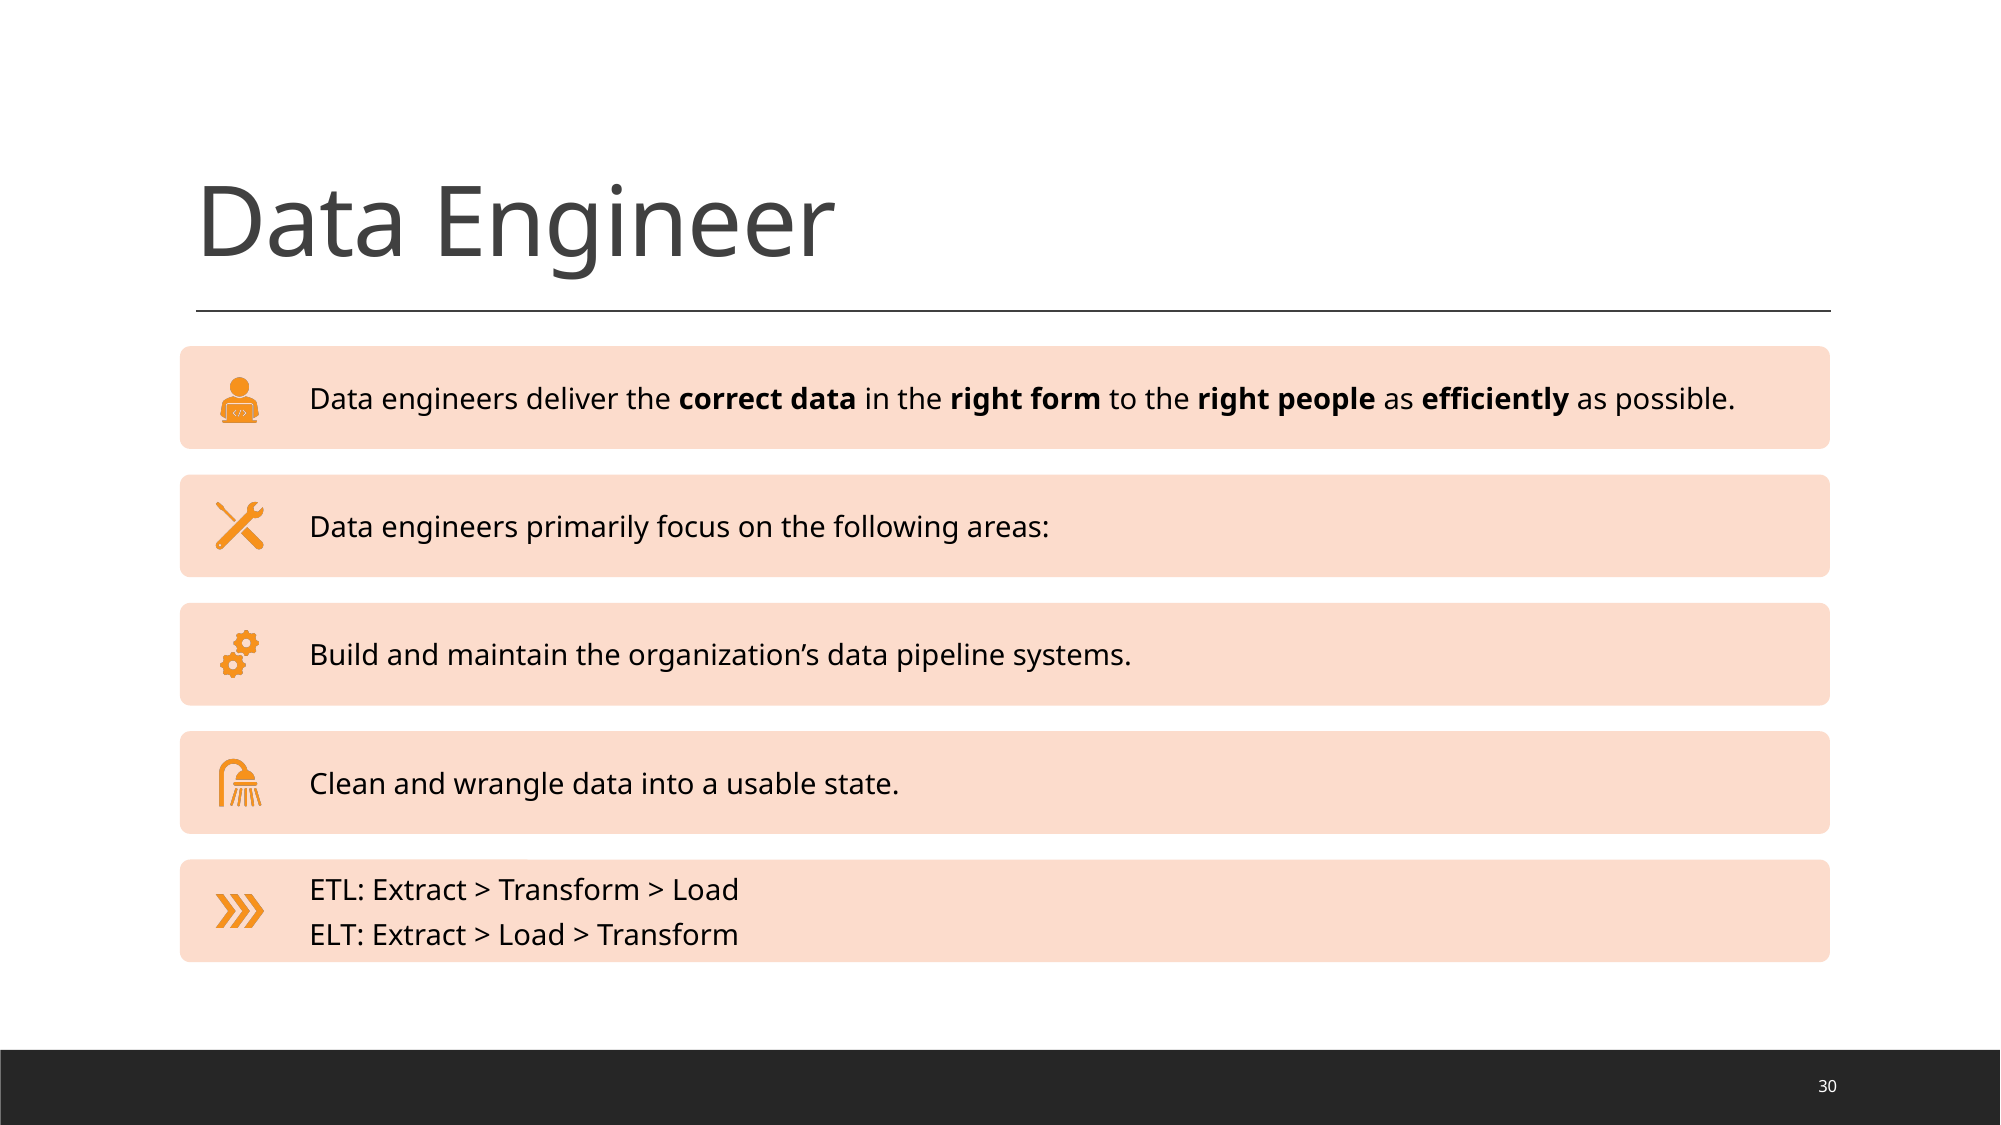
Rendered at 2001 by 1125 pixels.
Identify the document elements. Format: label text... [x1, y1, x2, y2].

slide_number 30 [1803, 1057, 1932, 1118]
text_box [179, 345, 1831, 964]
title Data Engineer [180, 47, 1830, 285]
